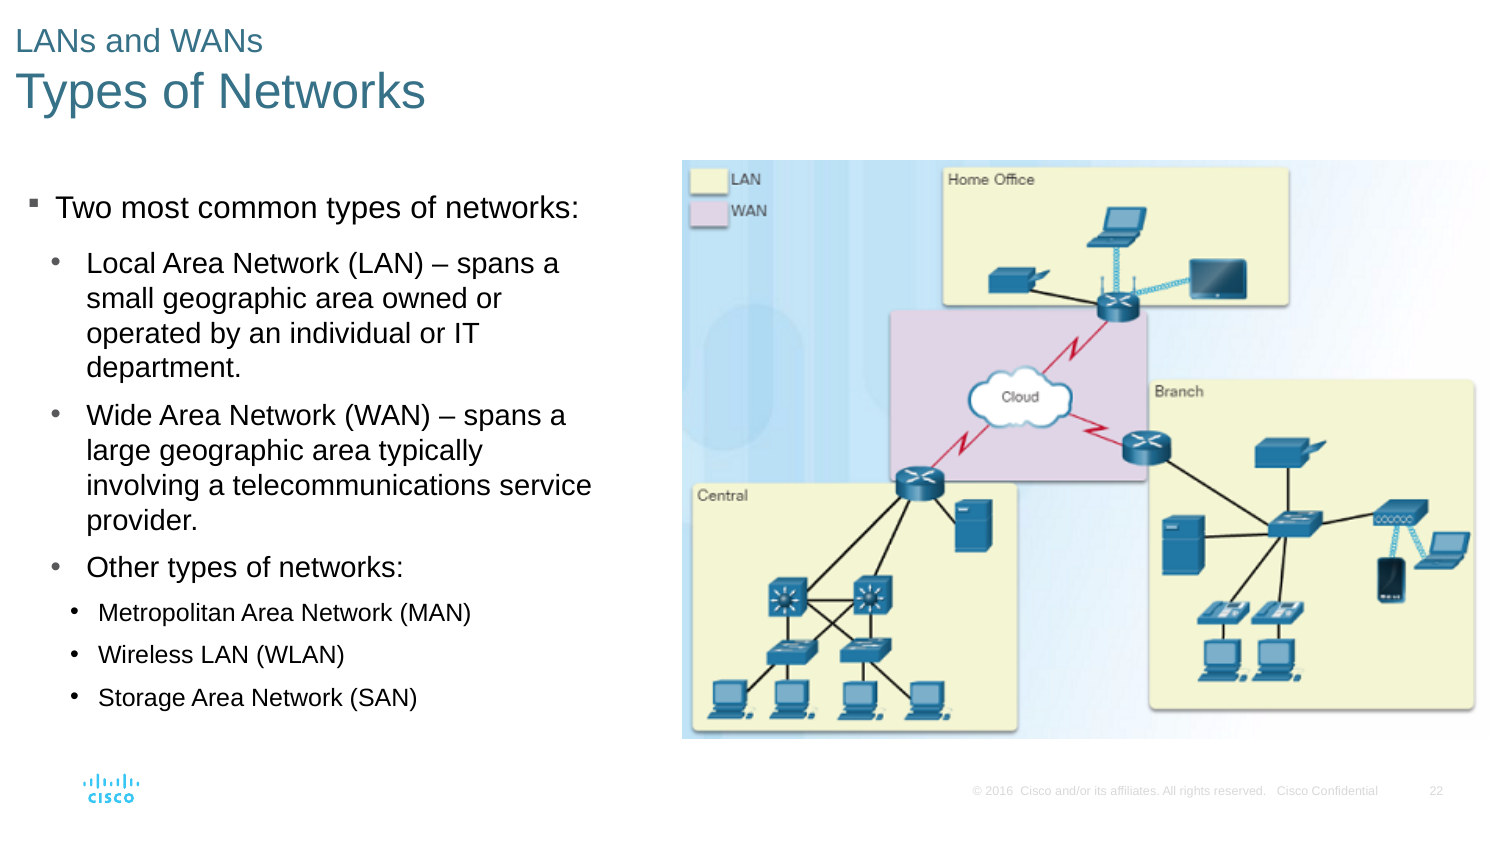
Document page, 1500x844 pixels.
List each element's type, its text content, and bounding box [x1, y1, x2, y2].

title LANs and WANs Types of Networks [0, 6, 1500, 131]
list Two most common types of networks: Local Area Network (LAN) – spans a small geographic area owned or operated by an individual or IT department. Wide Area Network (WAN) – spans a large geographic area typically involving a telecommunications service provider. Other types of networks: Metropolitan Area Network (MAN) Wireless LAN (WLAN) Storage Area Network (SAN) [12, 180, 624, 739]
picture [681, 160, 1489, 739]
